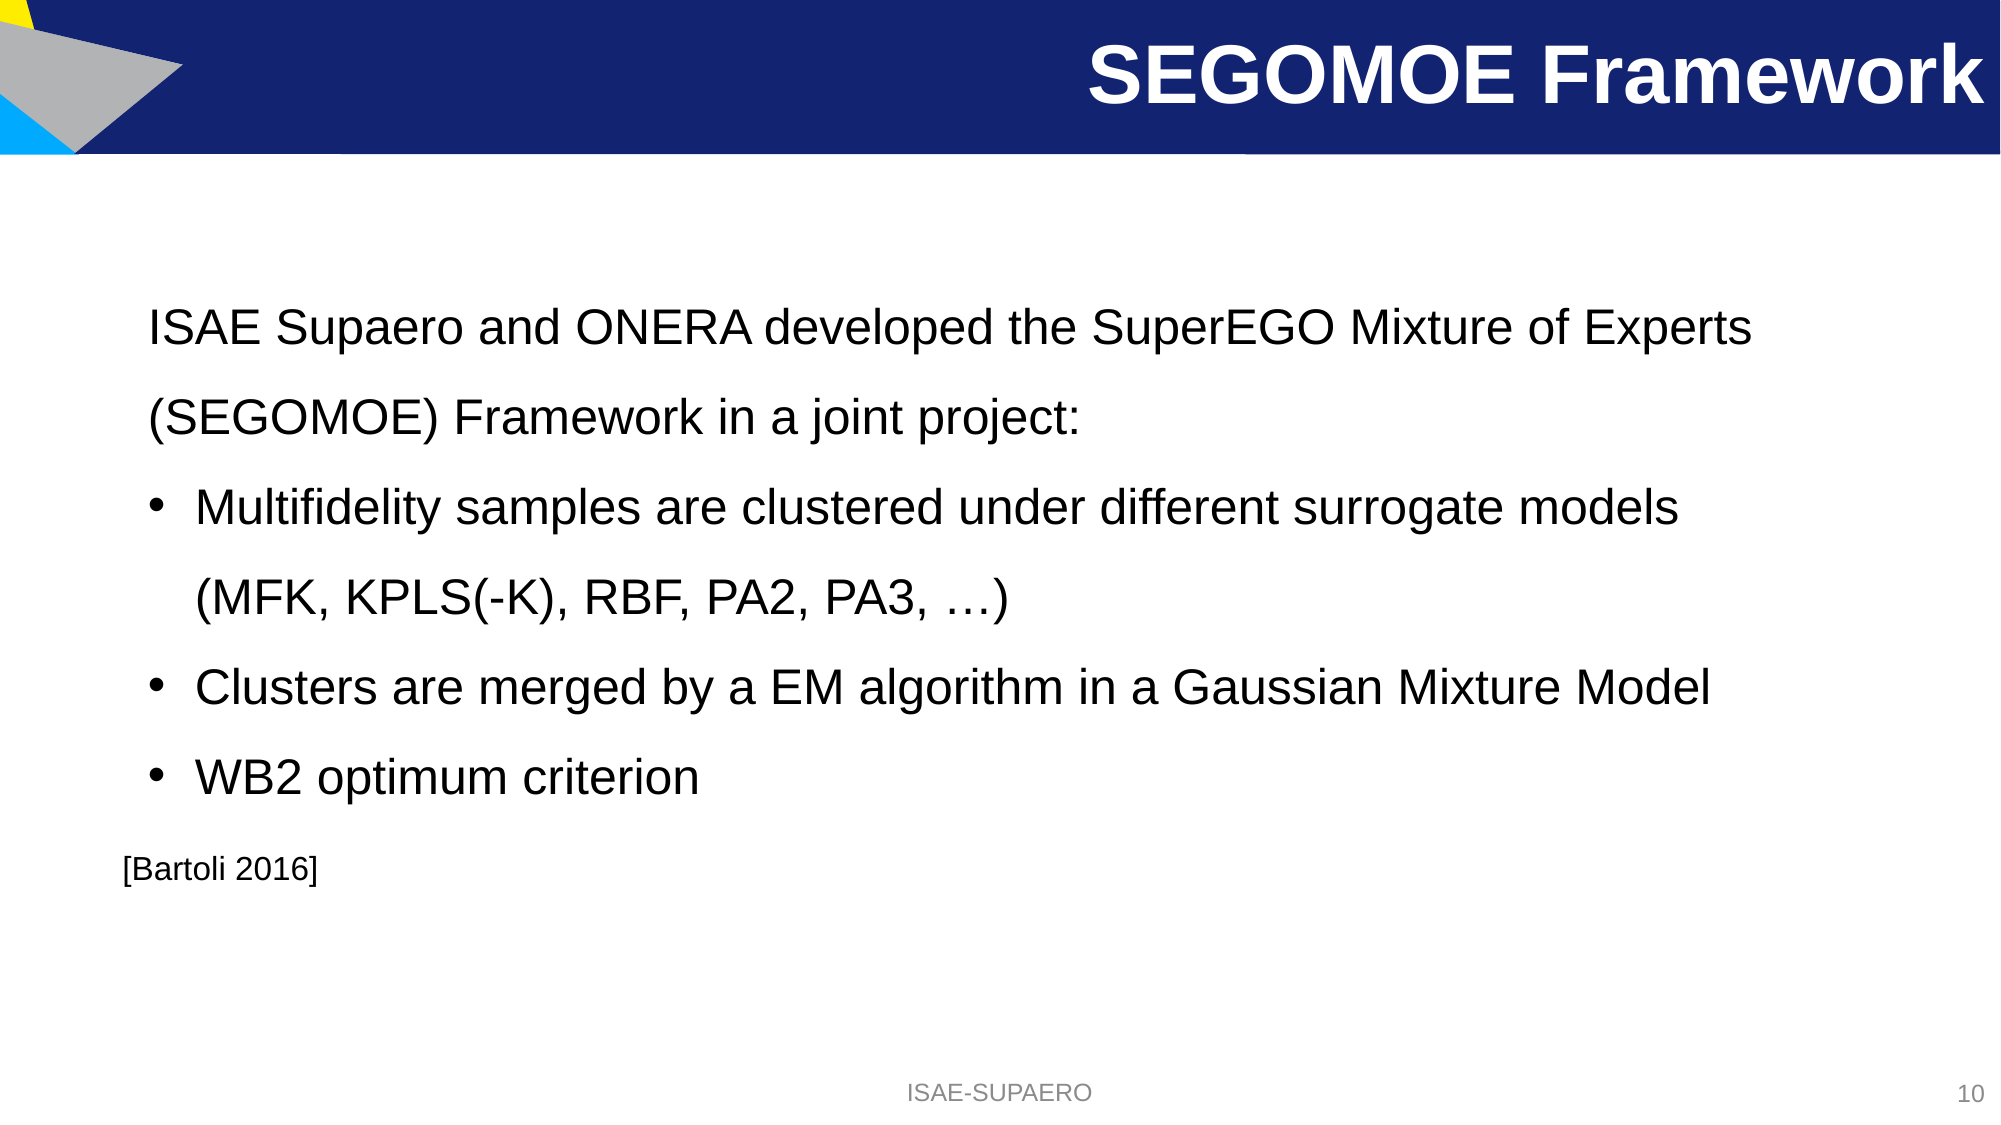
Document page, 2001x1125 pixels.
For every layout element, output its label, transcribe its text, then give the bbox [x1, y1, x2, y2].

slide_number 10 [1550, 1062, 2000, 1122]
title SEGOMOE Framework [107, 0, 2000, 154]
text_box ISAE Supaero and ONERA developed the SuperEGO Mixture of Experts (SEGOMOE) Framework in a joint project: Multifidelity samples are clustered under different surrogate models (MFK, KPLS(-K), RBF, PA2, PA3, …) Clusters are merged by a EM algorithm in a Gaussian Mixture Model WB2 optimum criterion [133, 257, 1775, 813]
text_box [Bartoli 2016] [107, 839, 392, 895]
footer ISAE-SUPAERO [662, 1061, 1338, 1122]
